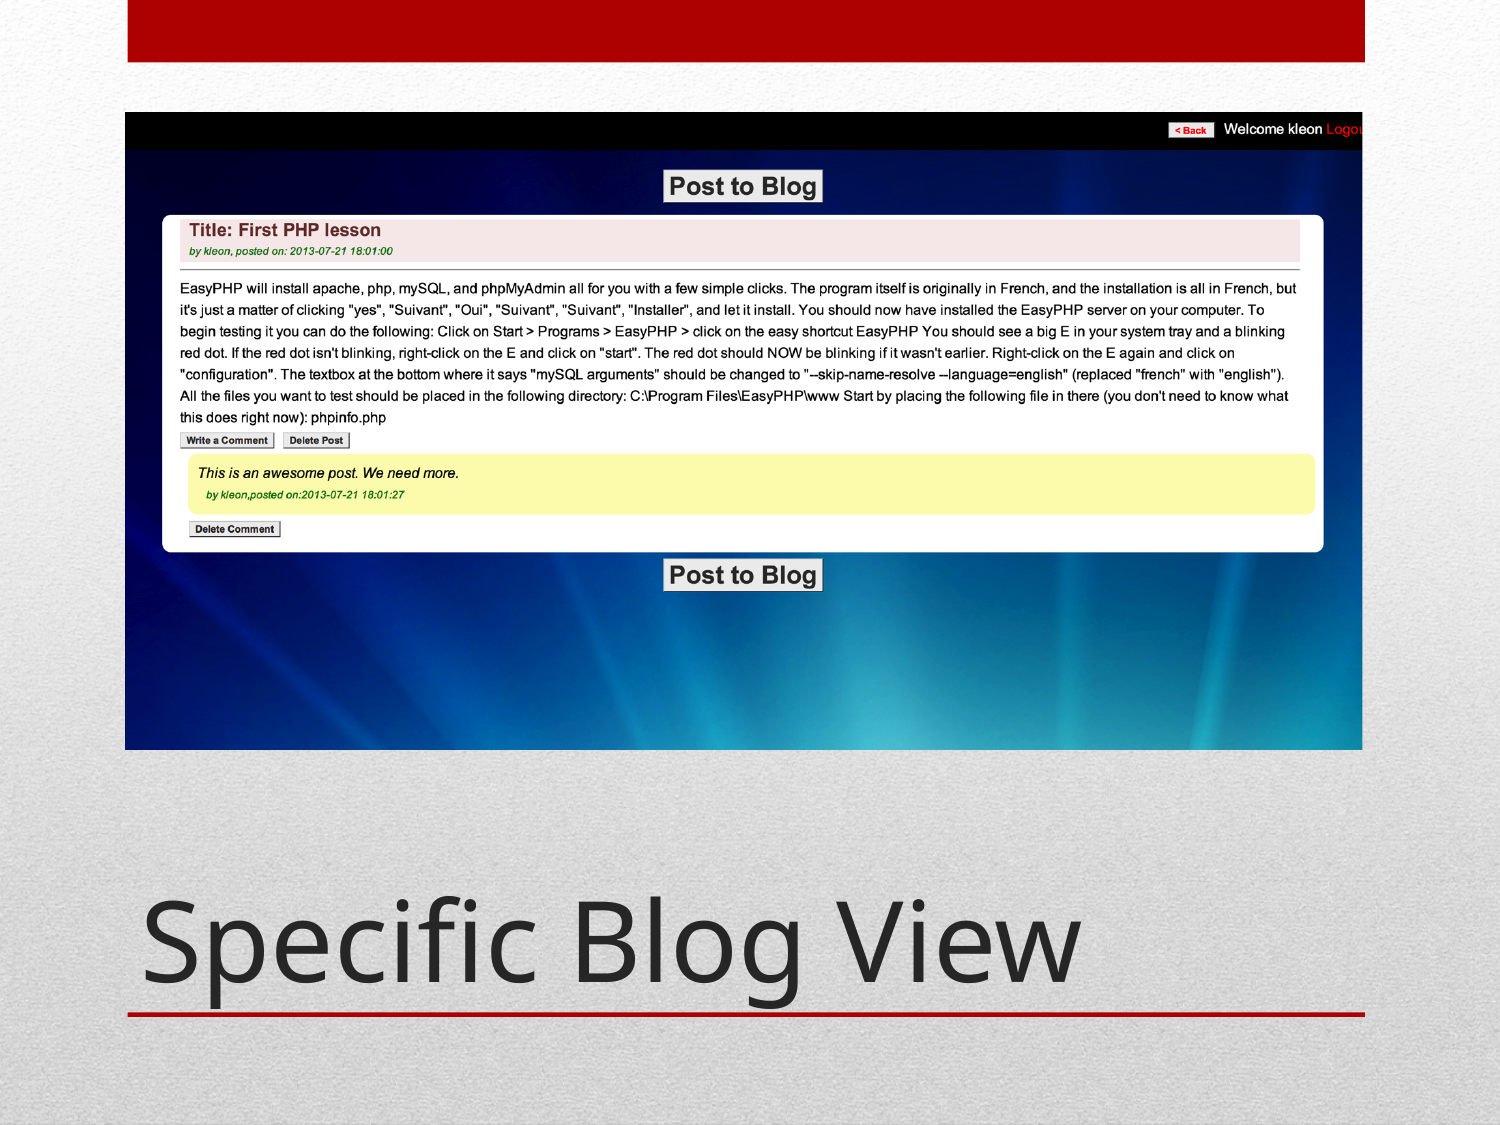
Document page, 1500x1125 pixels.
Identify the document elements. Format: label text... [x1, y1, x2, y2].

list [124, 111, 1364, 751]
title Specific Blog View [125, 760, 1238, 1013]
